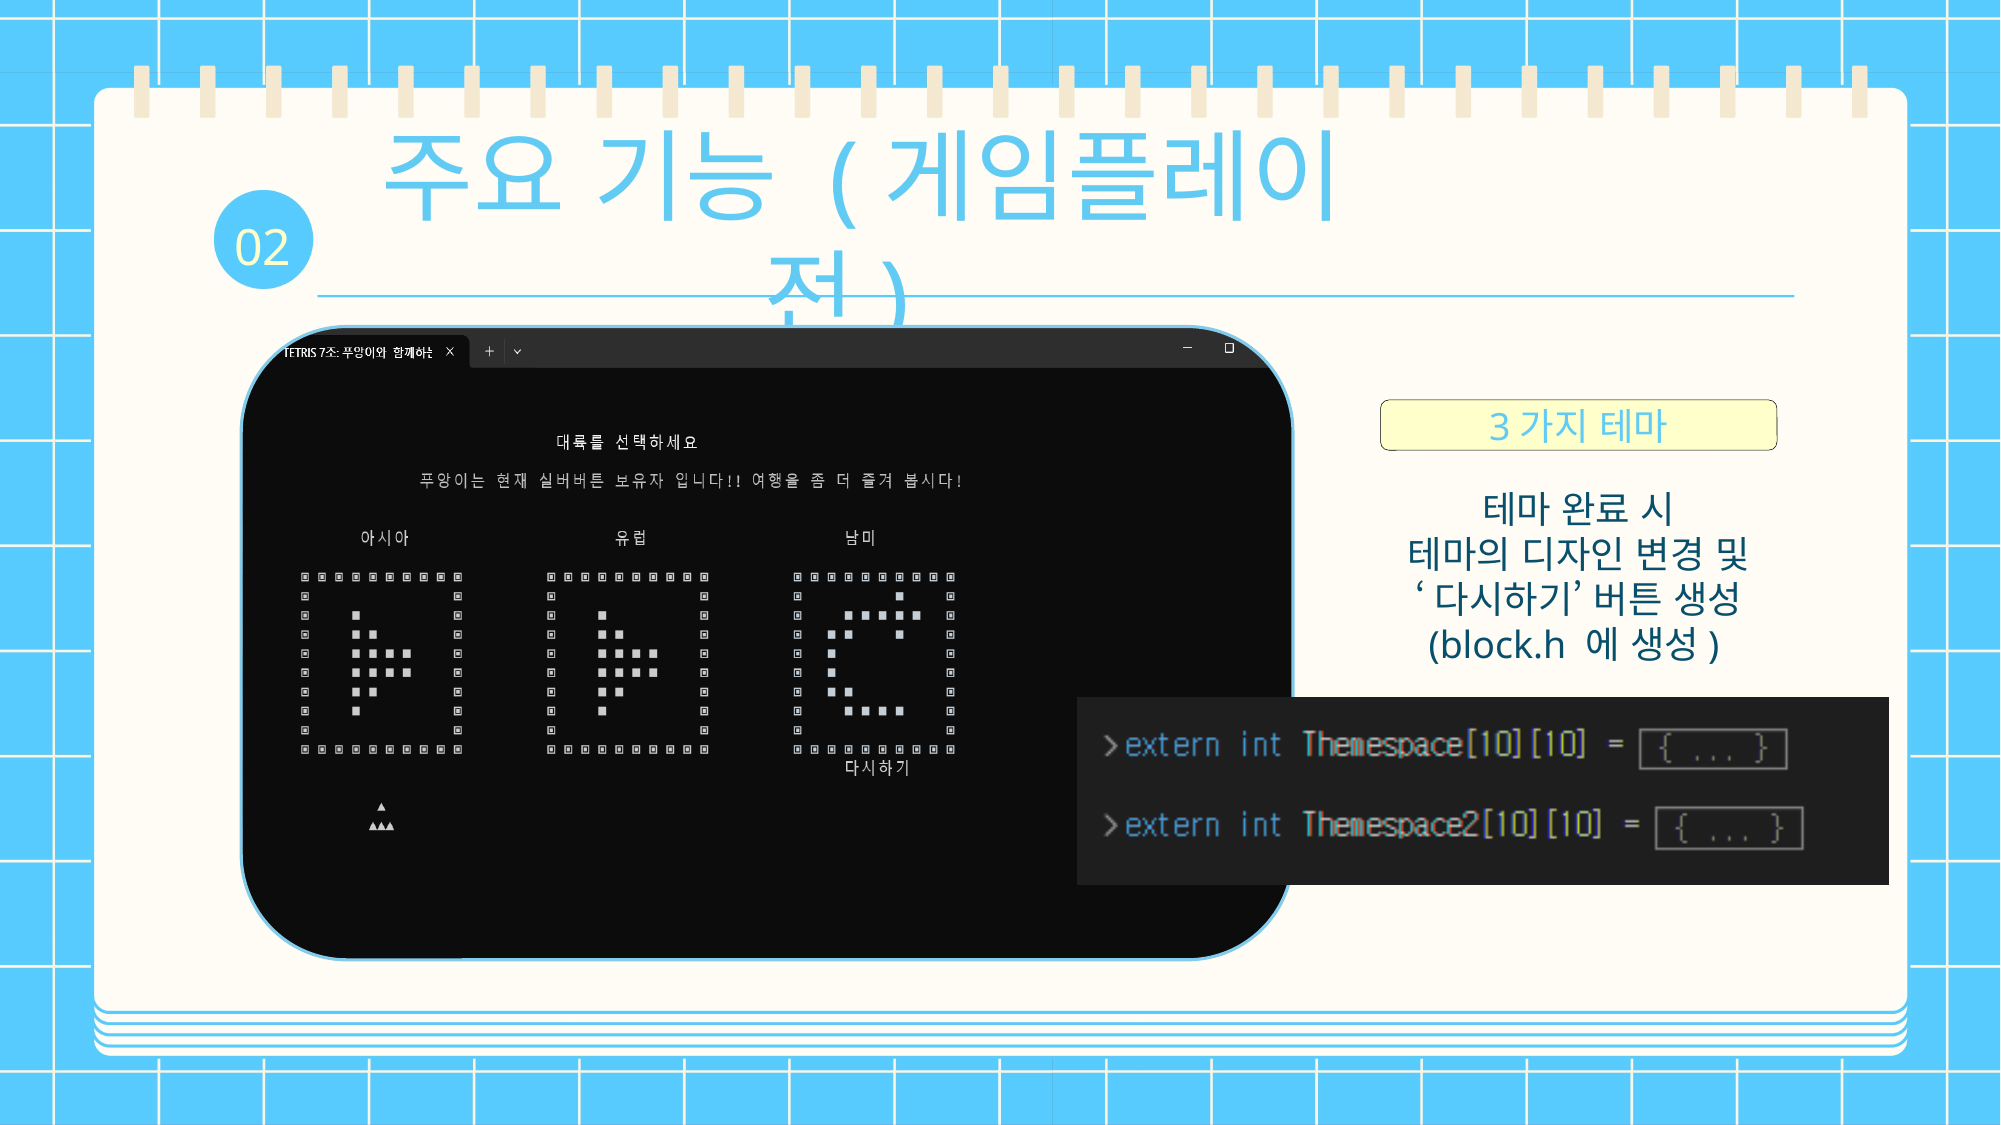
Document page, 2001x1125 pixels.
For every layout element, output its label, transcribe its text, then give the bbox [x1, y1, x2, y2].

text_box 02 [219, 207, 307, 283]
text_box 3가지 테마 [1378, 398, 1779, 452]
picture [0, 0, 2001, 1125]
text_box [239, 324, 1295, 962]
text_box 테마 완료 시 테마의 디자인 변경 및 ‘다시하기’ 버튼 생성 (block.h 에 생성) [1303, 478, 1854, 674]
text_box 주요 기능 (게임플레이 전) [318, 106, 1408, 361]
